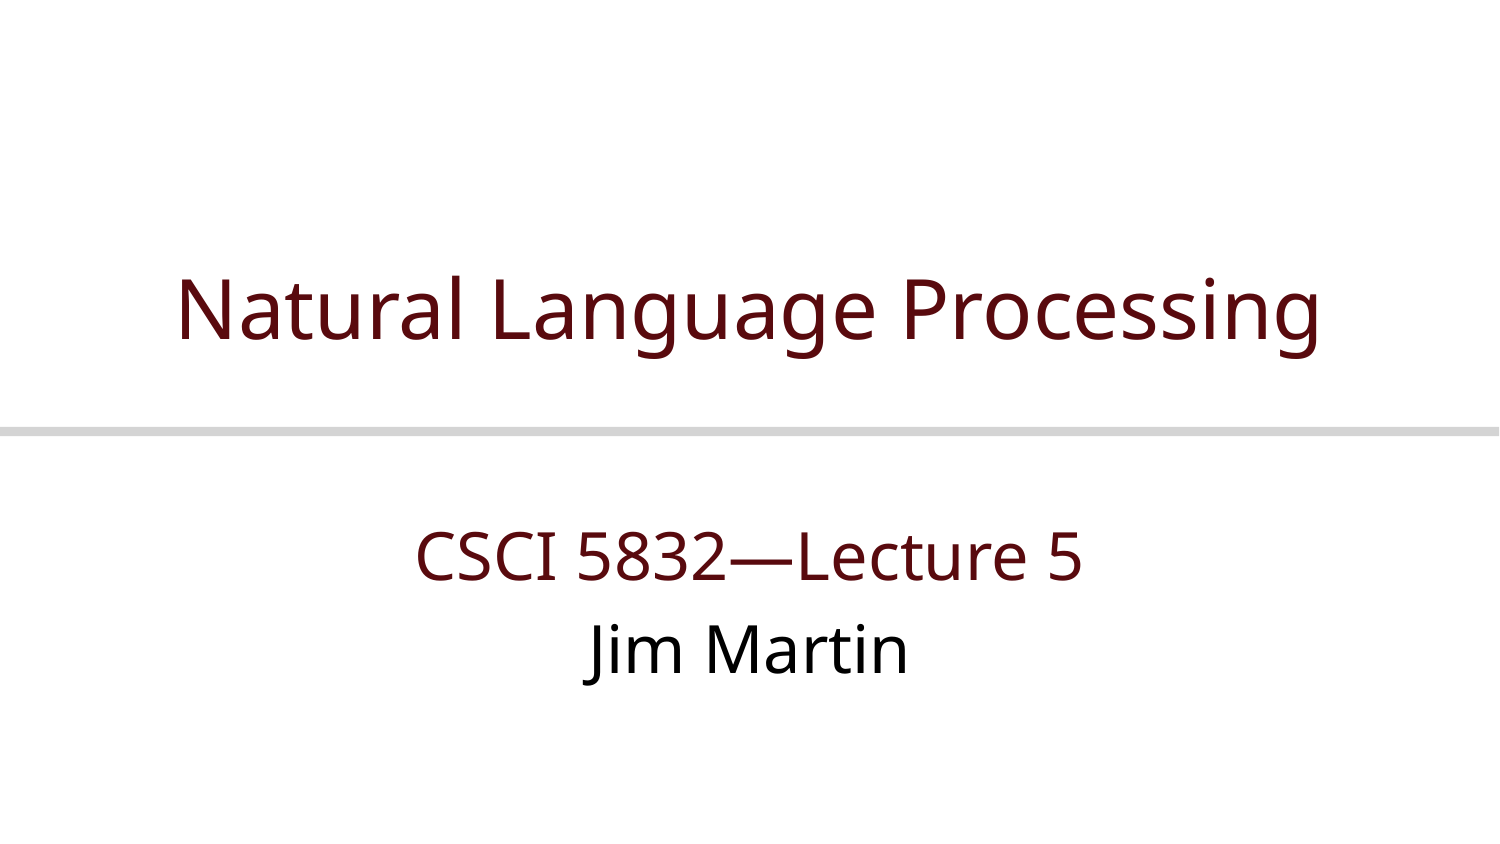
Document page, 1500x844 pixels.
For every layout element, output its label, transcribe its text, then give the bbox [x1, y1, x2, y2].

title Natural Language Processing [112, 215, 1388, 397]
subtitle CSCI 5832—Lecture 5 Jim Martin [225, 506, 1275, 722]
